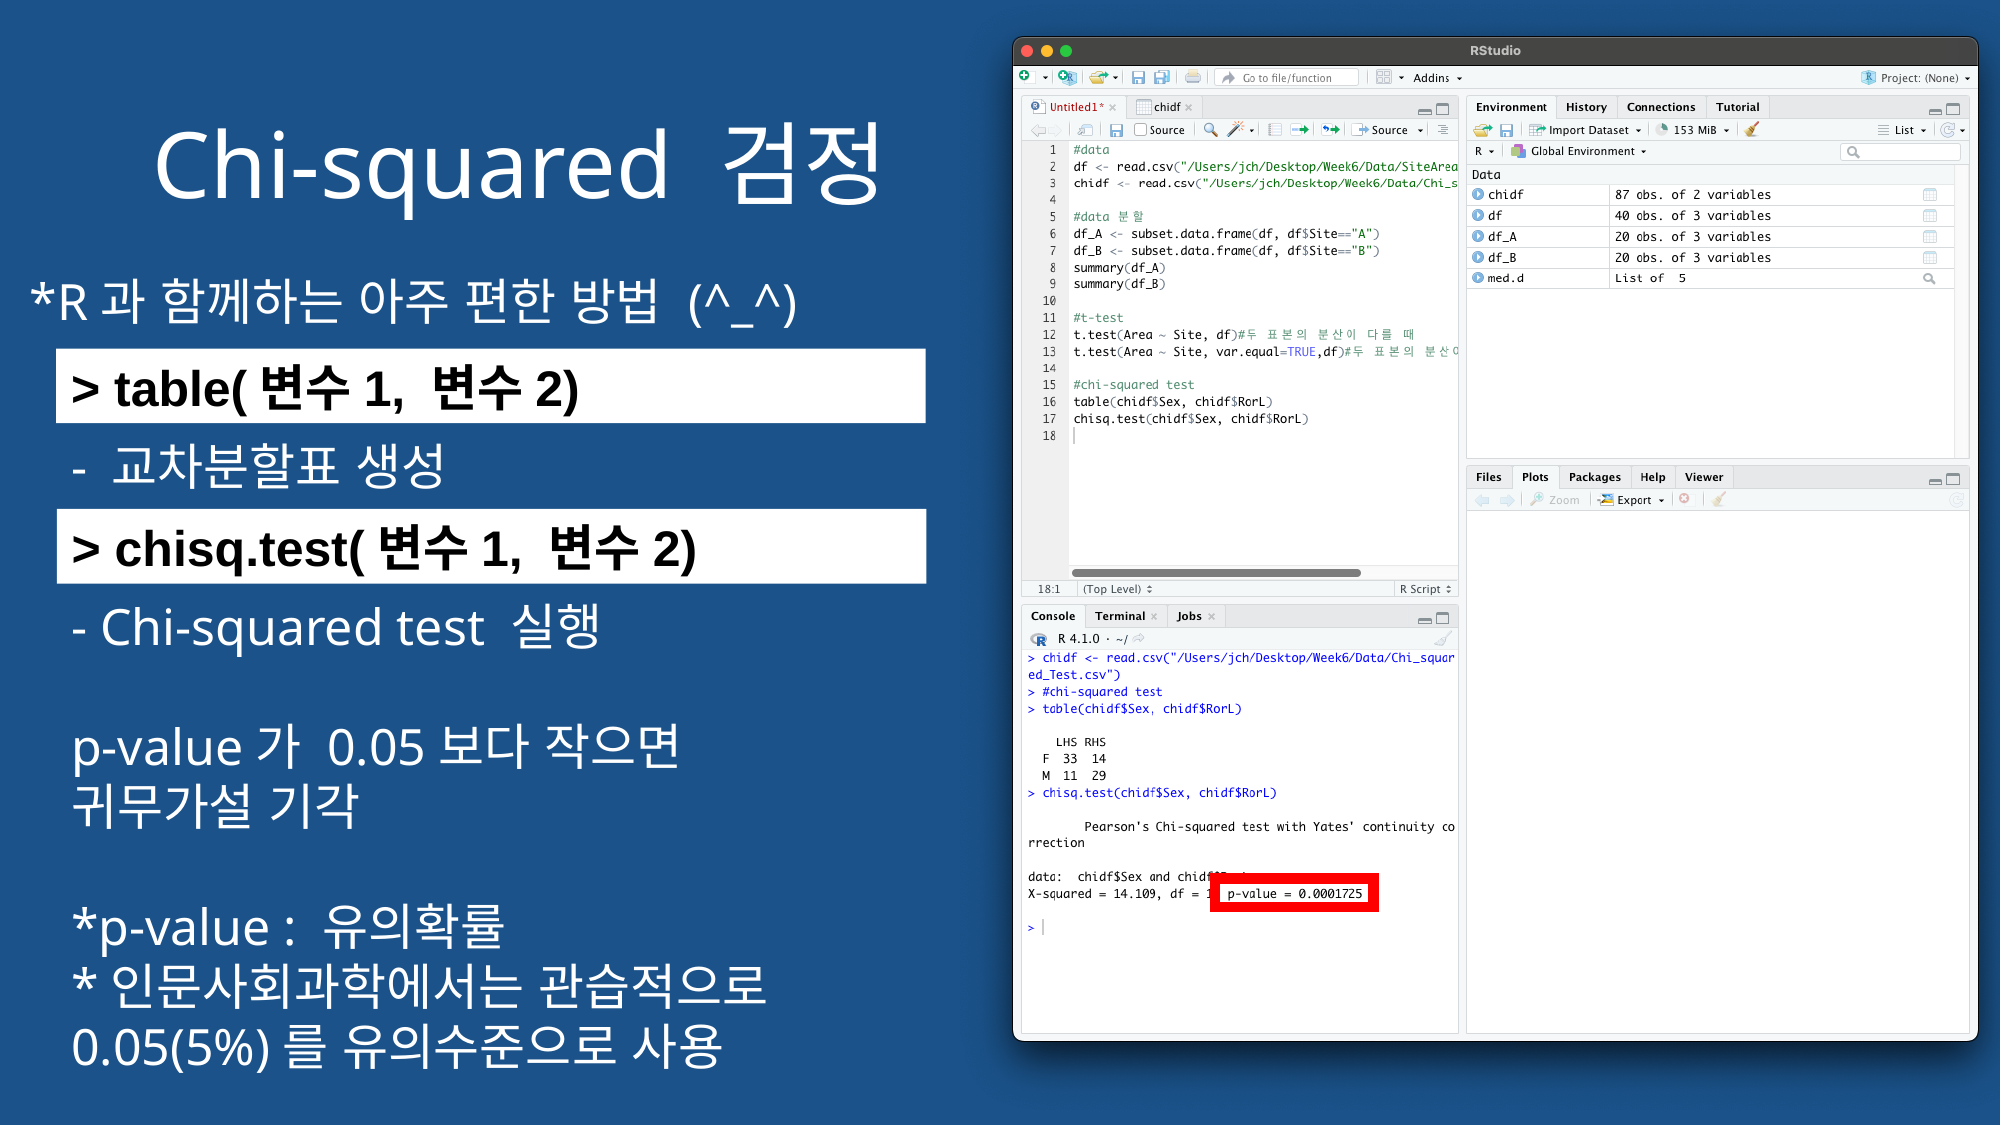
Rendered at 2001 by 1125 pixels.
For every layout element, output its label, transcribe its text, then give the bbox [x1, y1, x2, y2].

text_box *R과 함께하는 아주 편한 방법 (^_^) [15, 263, 932, 339]
text_box - Chi-squared test 실행 p-value가 0.05보다 작으면 귀무가설 기각 *p-value : 유의확률 *인문사회과학에서는 관습적으로 0.05(5%)를 유의수준으로 사용 [56, 588, 886, 1084]
text_box > table(변수1, 변수2) [56, 348, 926, 424]
text_box > chisq.test(변수1, 변수2) [56, 508, 927, 584]
text_box - 교차분할표 생성 [56, 427, 798, 503]
title Chi-squared 검정 [137, 59, 957, 278]
picture [957, 0, 2000, 1114]
